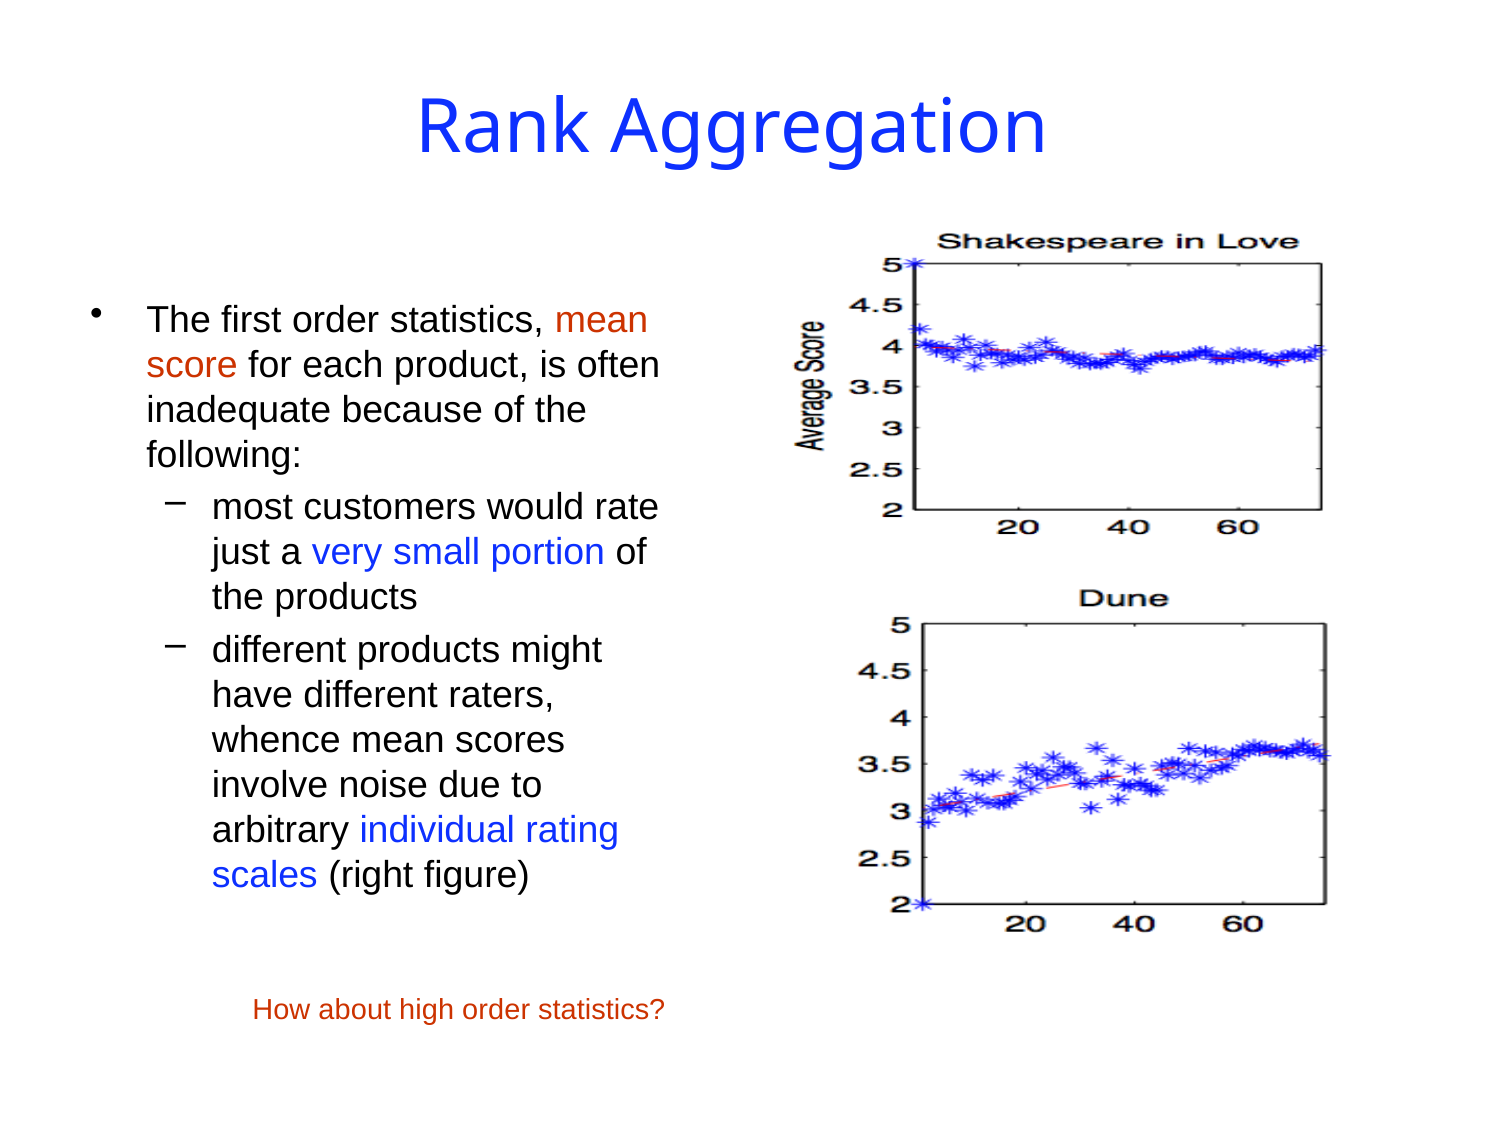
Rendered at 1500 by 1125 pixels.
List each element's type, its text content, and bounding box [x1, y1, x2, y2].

list The first order statistics, mean score for each product, is often inadequate because of the following: most customers would rate just a very small portion of the products different products might have different raters, whence mean scores involve noise due to arbitrary individual rating scales (right figure) [74, 287, 701, 1026]
text_box How about high order statistics? [237, 949, 742, 1033]
title Rank Aggregation [99, 49, 1376, 176]
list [774, 224, 1363, 551]
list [849, 587, 1388, 951]
